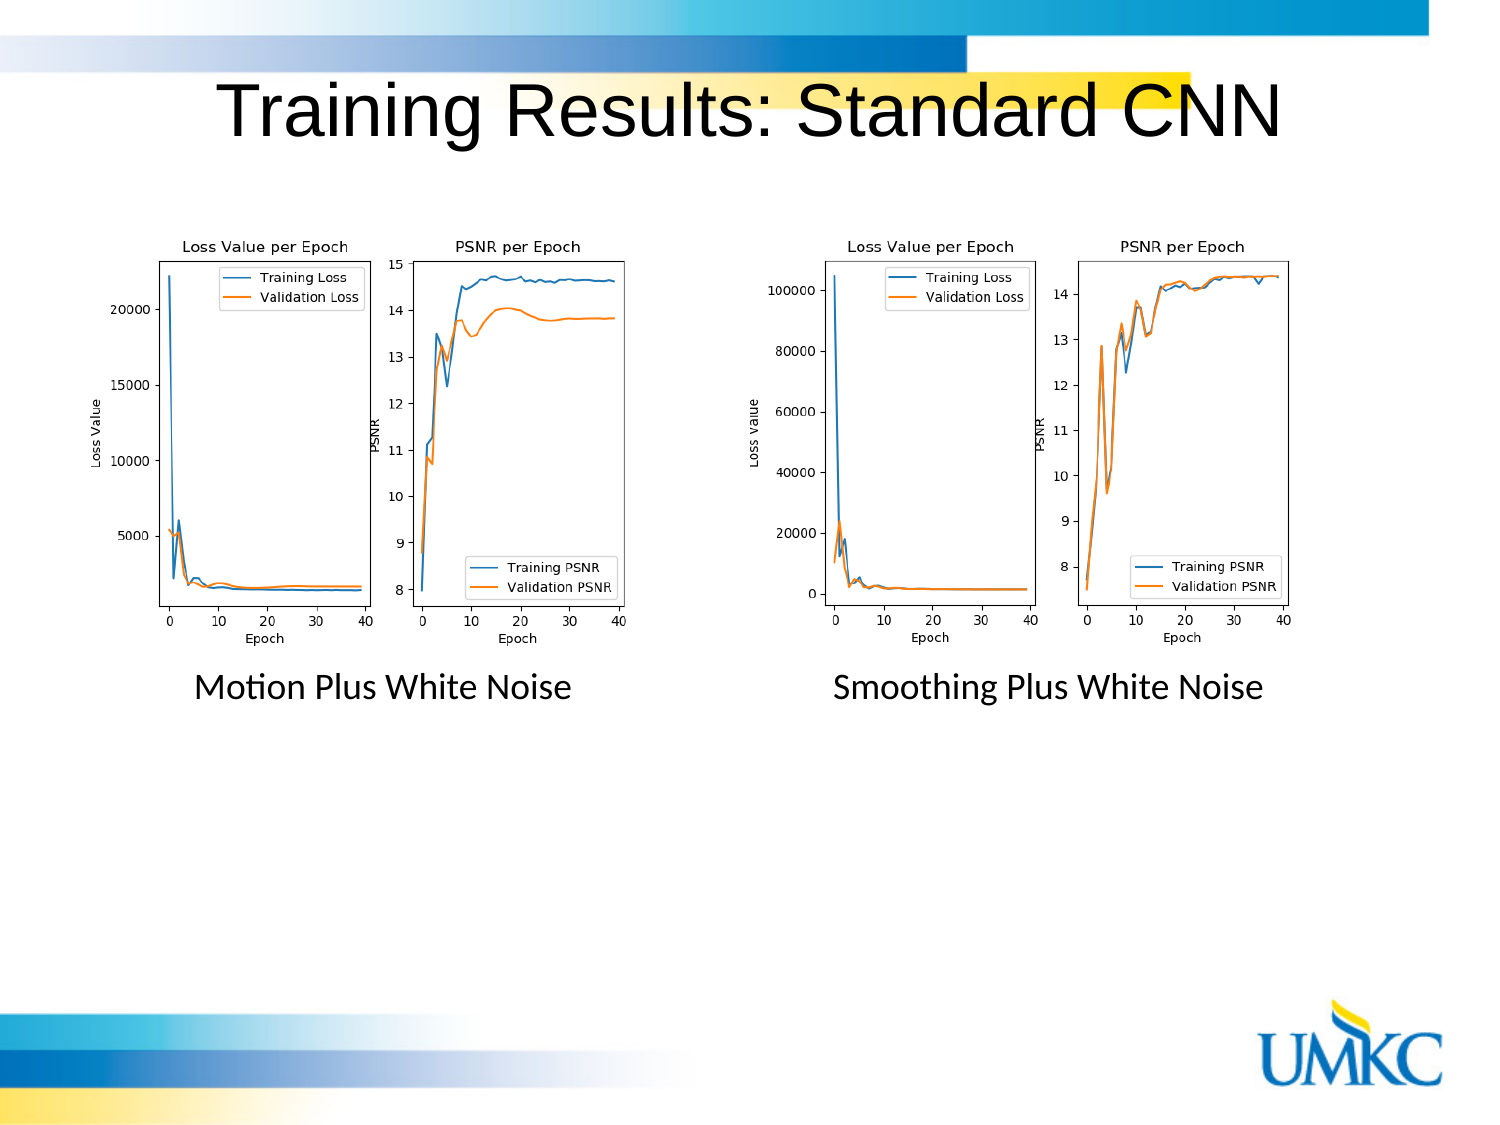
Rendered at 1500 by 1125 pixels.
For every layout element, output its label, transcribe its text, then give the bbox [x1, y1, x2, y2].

text_box Motion Plus White Noise [179, 664, 588, 715]
text_box Smoothing Plus White Noise [818, 663, 1280, 715]
picture [0, 0, 1500, 1125]
title Training Results: Standard CNN [75, 45, 1425, 168]
